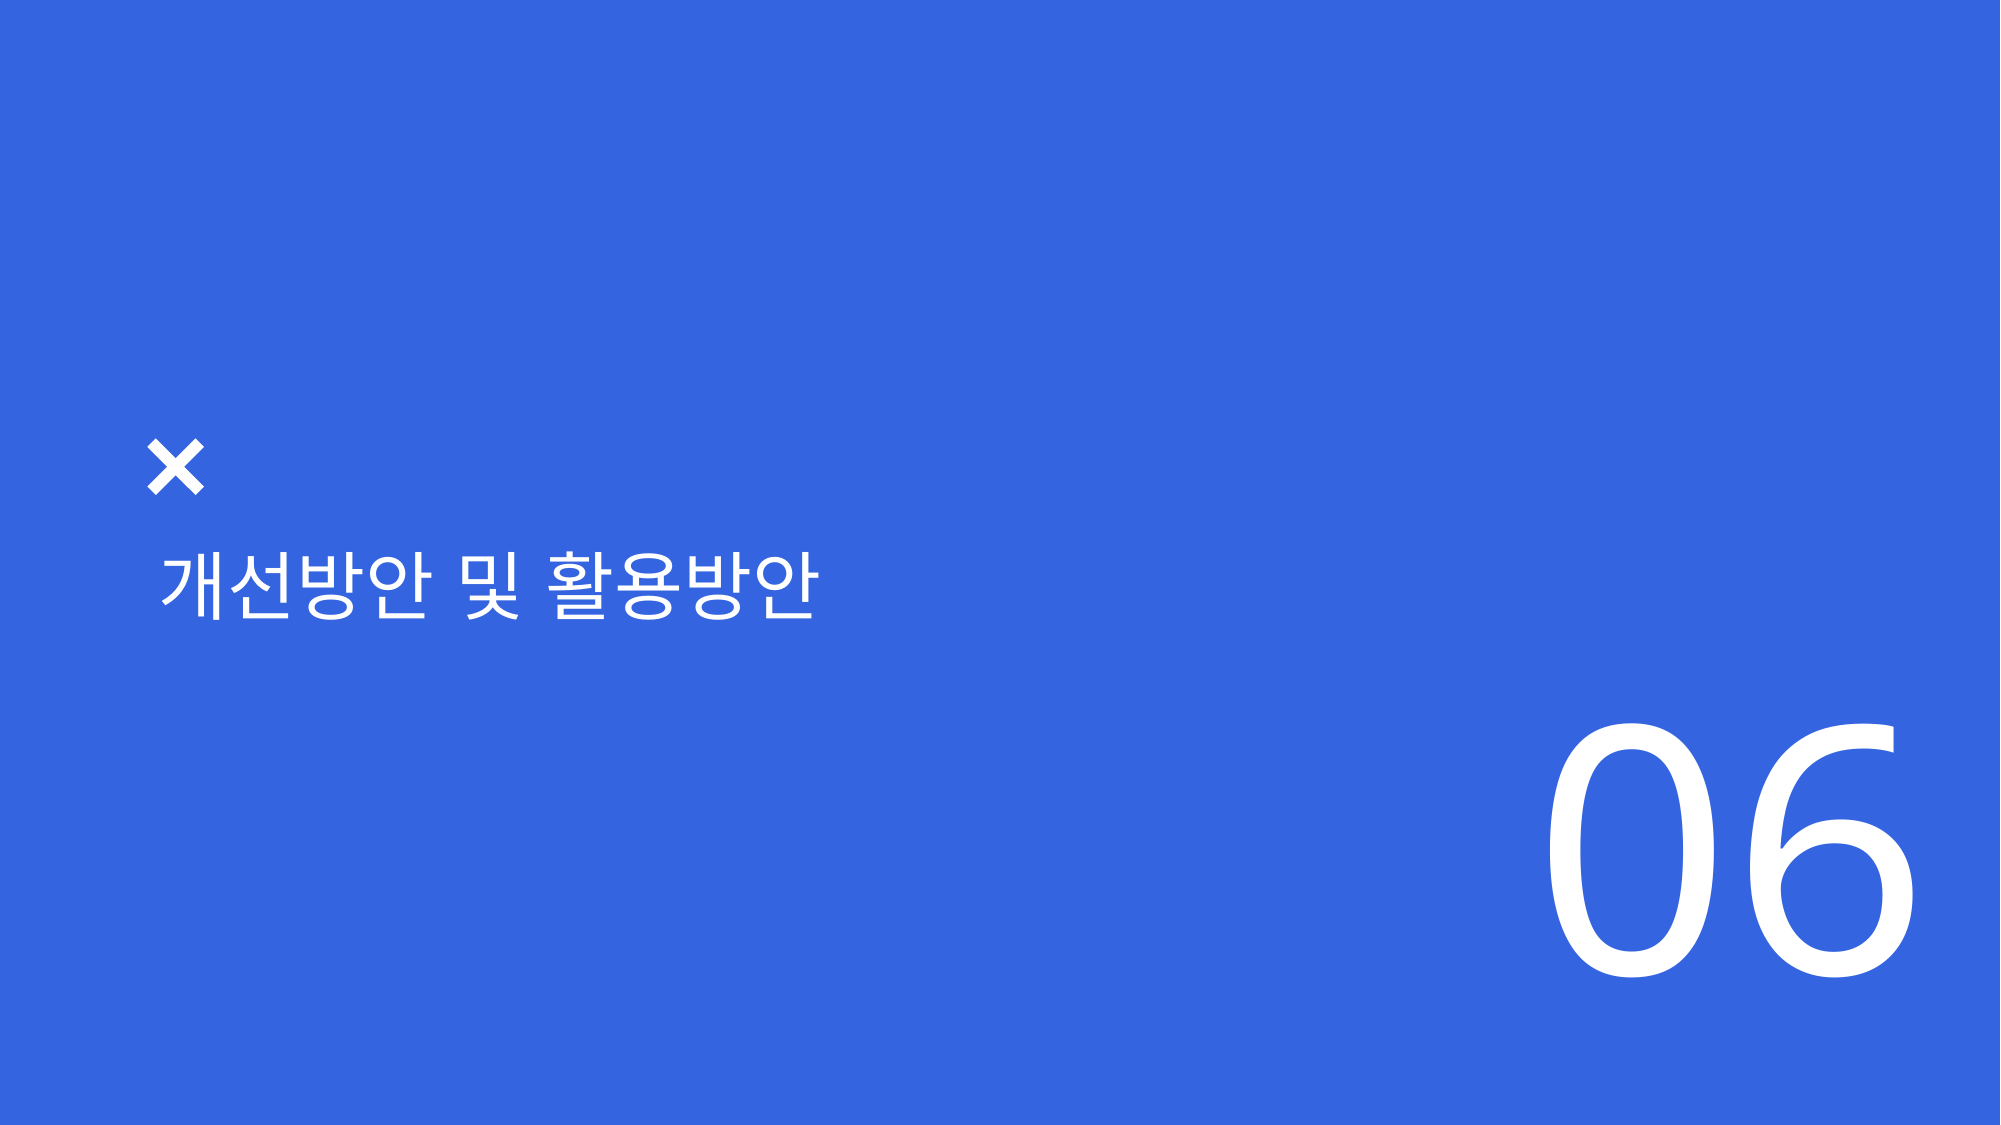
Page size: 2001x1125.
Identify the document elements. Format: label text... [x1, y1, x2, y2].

text_box 06 [1519, 621, 1945, 1052]
text_box 개선방안 및 활용방안 [143, 505, 837, 638]
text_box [151, 442, 200, 491]
